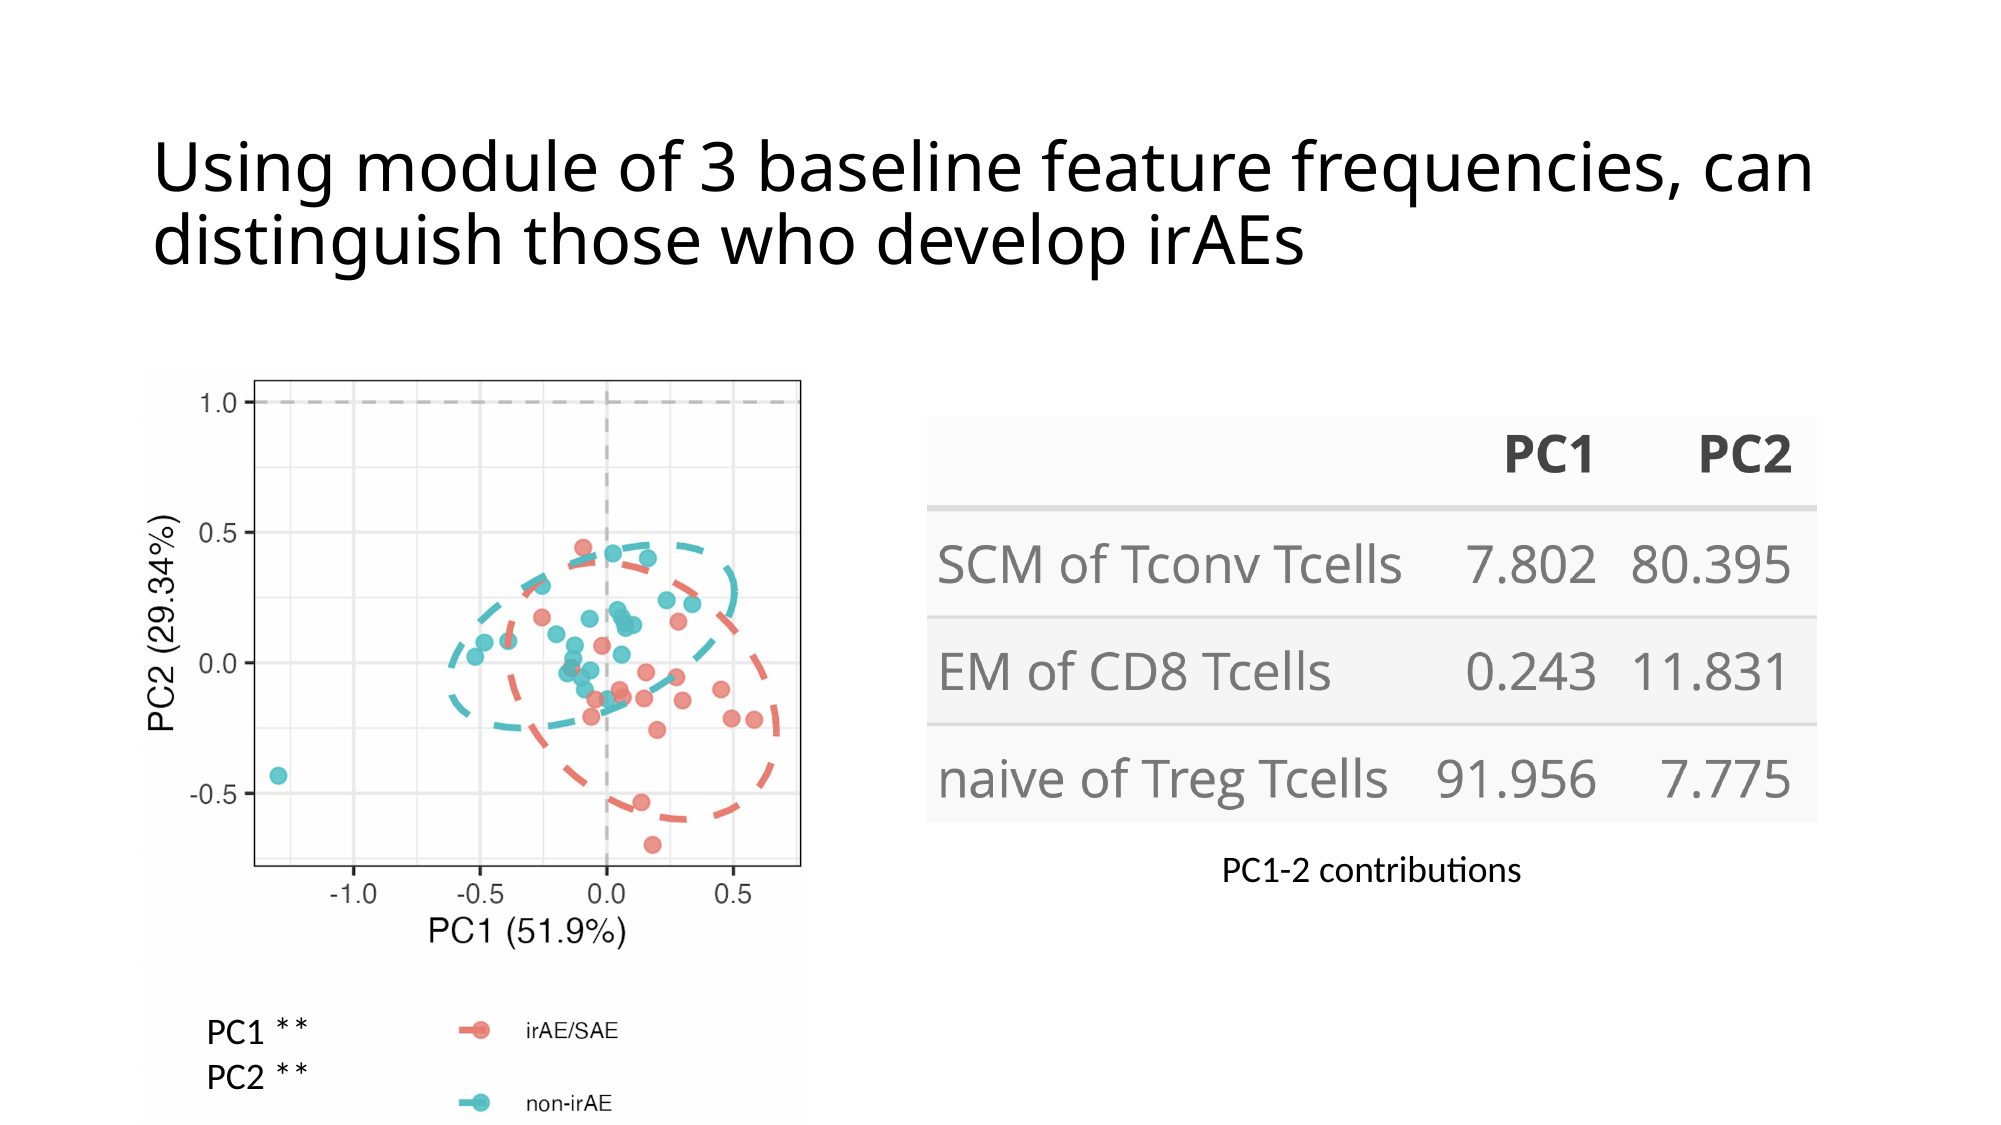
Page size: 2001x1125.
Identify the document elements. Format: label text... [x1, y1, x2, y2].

picture [137, 367, 811, 1125]
text_box PC1-2 contributions [1207, 837, 1538, 897]
picture [927, 417, 1817, 823]
title Using module of 3 baseline feature frequencies, can distinguish those who develop irAEs [137, 97, 1843, 315]
